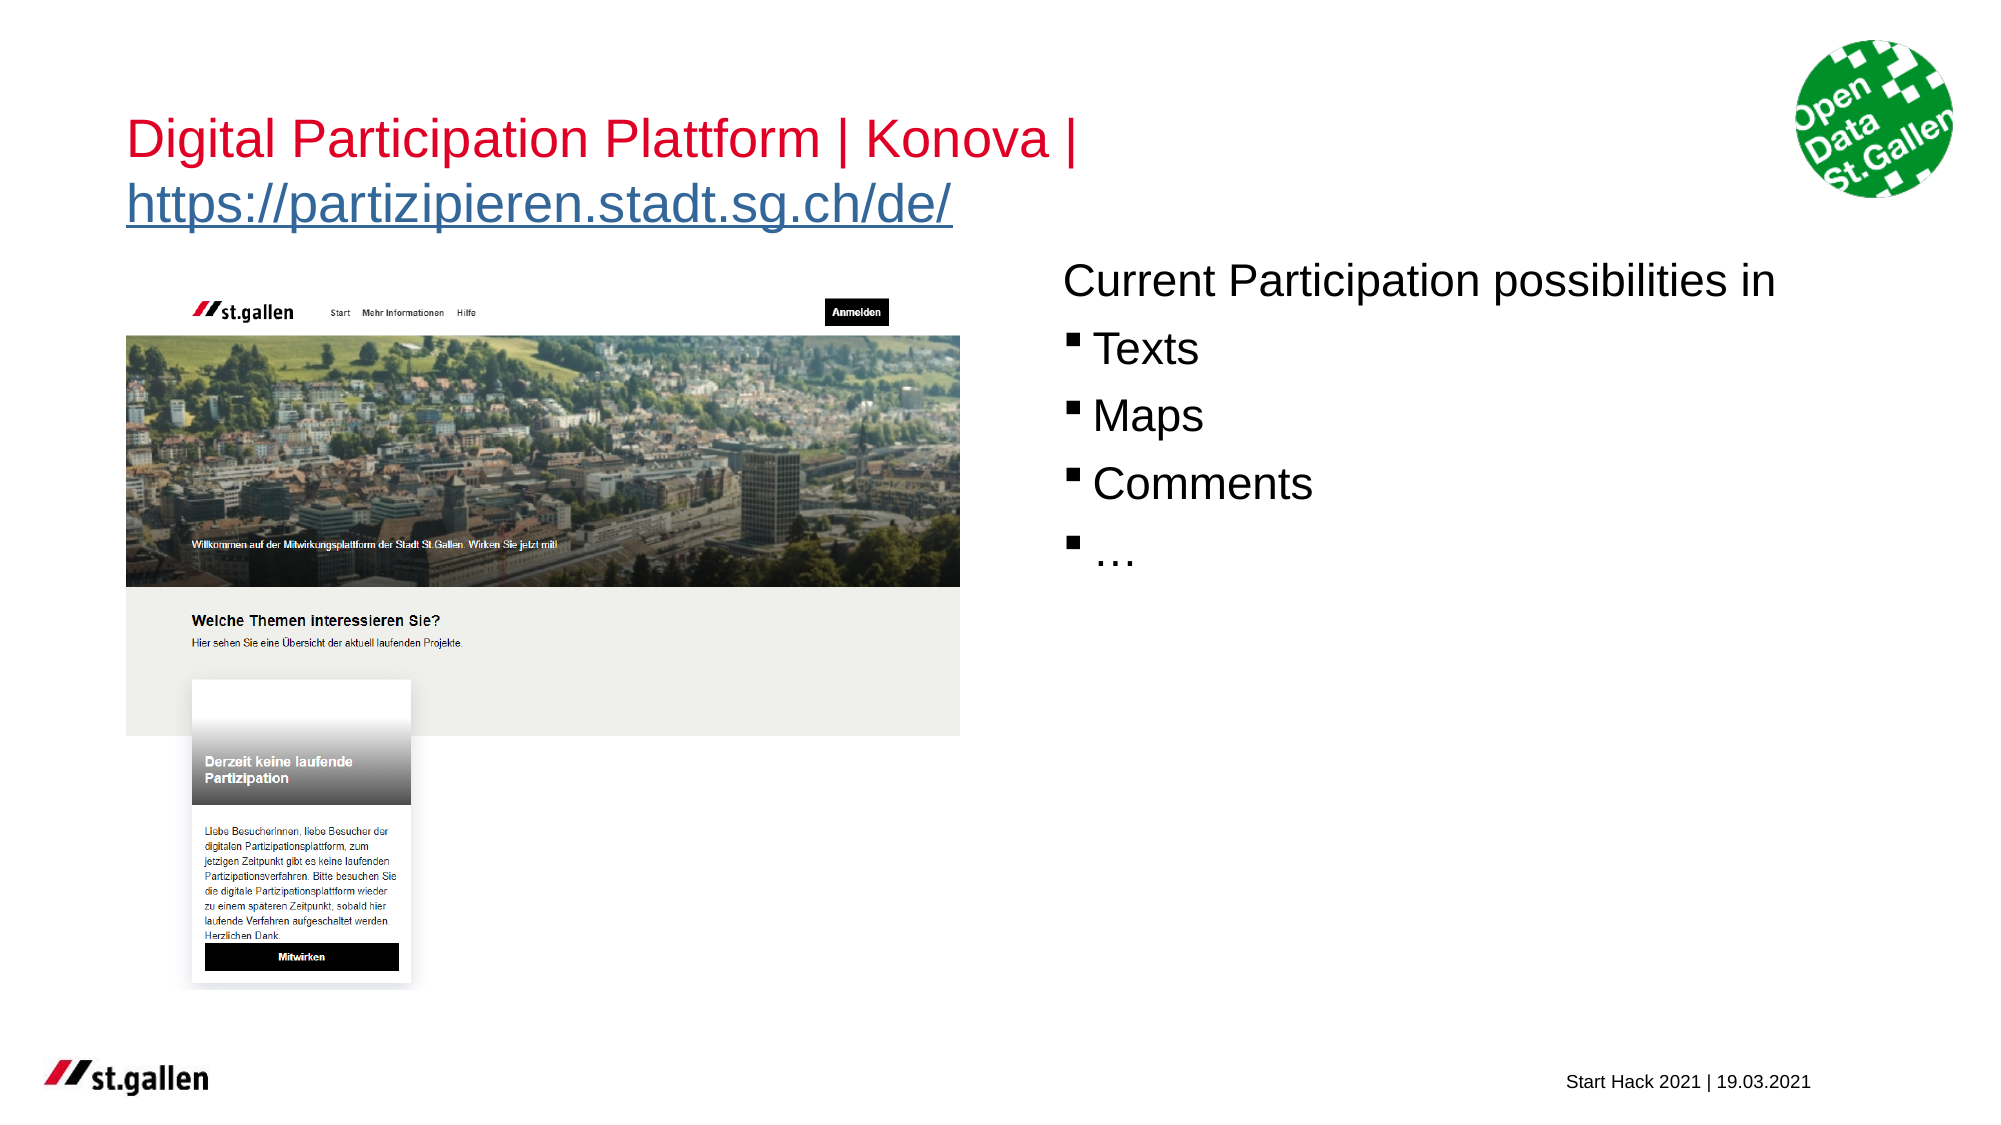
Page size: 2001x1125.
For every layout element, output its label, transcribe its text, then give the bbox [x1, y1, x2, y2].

footer Start Hack 2021 | 19.03.2021 [842, 1062, 1811, 1093]
list Current Participation possibilities in Texts Maps Comments … [1062, 250, 1898, 1034]
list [125, 294, 961, 990]
picture [1794, 39, 1955, 200]
picture [43, 1057, 209, 1099]
title Digital Participation Plattform | Konova | https://partizipieren.stadt.sg.ch/de/ [125, 103, 1890, 222]
